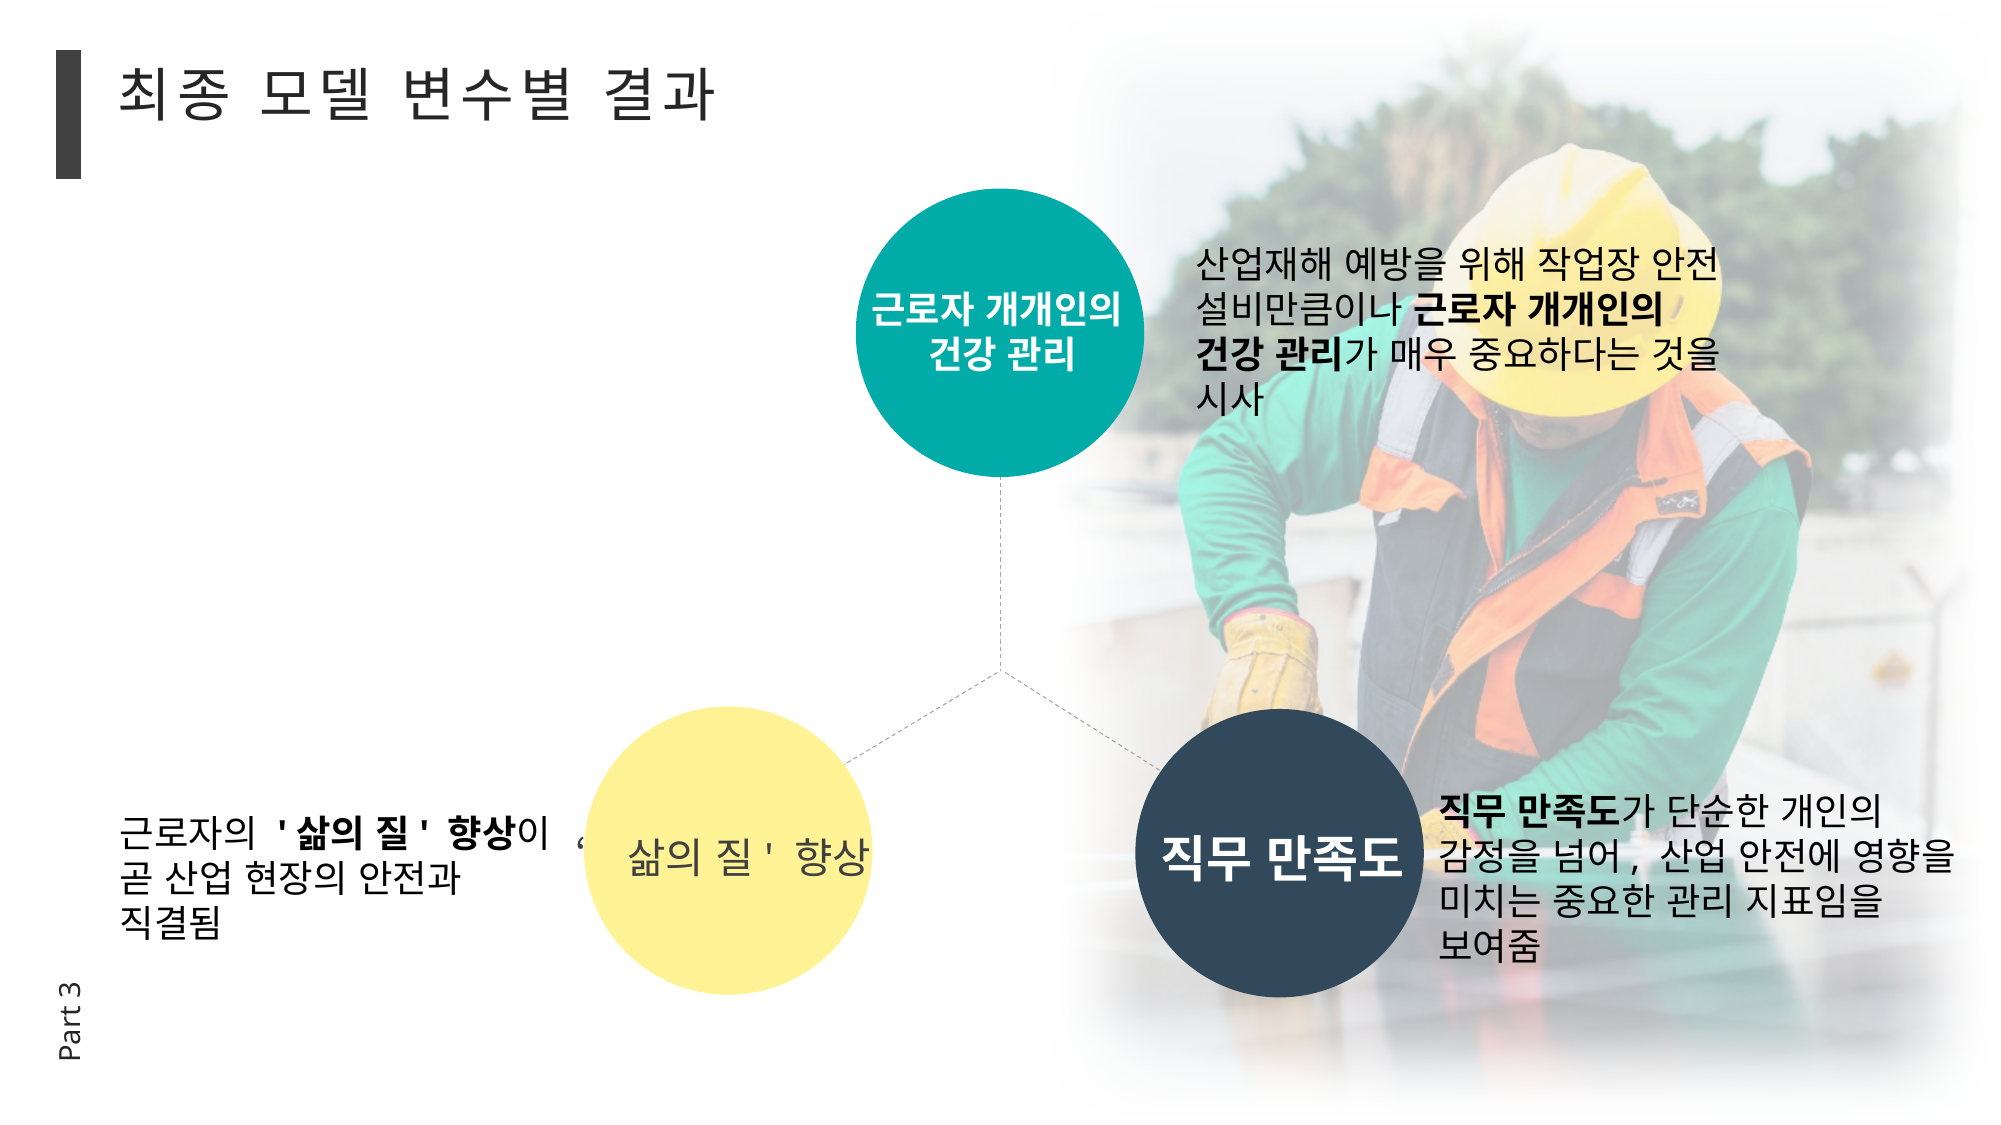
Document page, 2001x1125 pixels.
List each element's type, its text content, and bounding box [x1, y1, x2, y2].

text_box [1134, 707, 1423, 999]
text_box [865, 187, 1135, 278]
text_box [864, 384, 1136, 479]
text_box 직무 만족도 [1145, 819, 1420, 895]
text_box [786, 672, 998, 800]
text_box Part 3 [43, 966, 94, 1078]
text_box [585, 705, 872, 824]
text_box [1166, 122, 1877, 824]
text_box [588, 890, 869, 996]
text_box 산업재해 예방을 위해 작업장 안전 설비만큼이나 근로자 개개인의 건강 관리가 매우 중요하다는 것을 시사 [1181, 233, 1746, 428]
text_box ‘삶의 질' 향상 [573, 824, 887, 890]
text_box [1166, 882, 1877, 1003]
text_box 최종 모델 변수별 결과 [102, 50, 732, 136]
text_box 직무 만족도가 단순한 개인의 감정을 넘어, 산업 안전에 영향을 미치는 중요한 관리 지표임을 보여줌 [1423, 780, 1985, 975]
text_box 근로자의 '삶의 질' 향상이 곧 산업 현장의 안전과 직결됨 [105, 802, 573, 953]
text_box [1005, 672, 1182, 784]
text_box 근로자 개개인의 건강 관리 [856, 278, 1149, 384]
